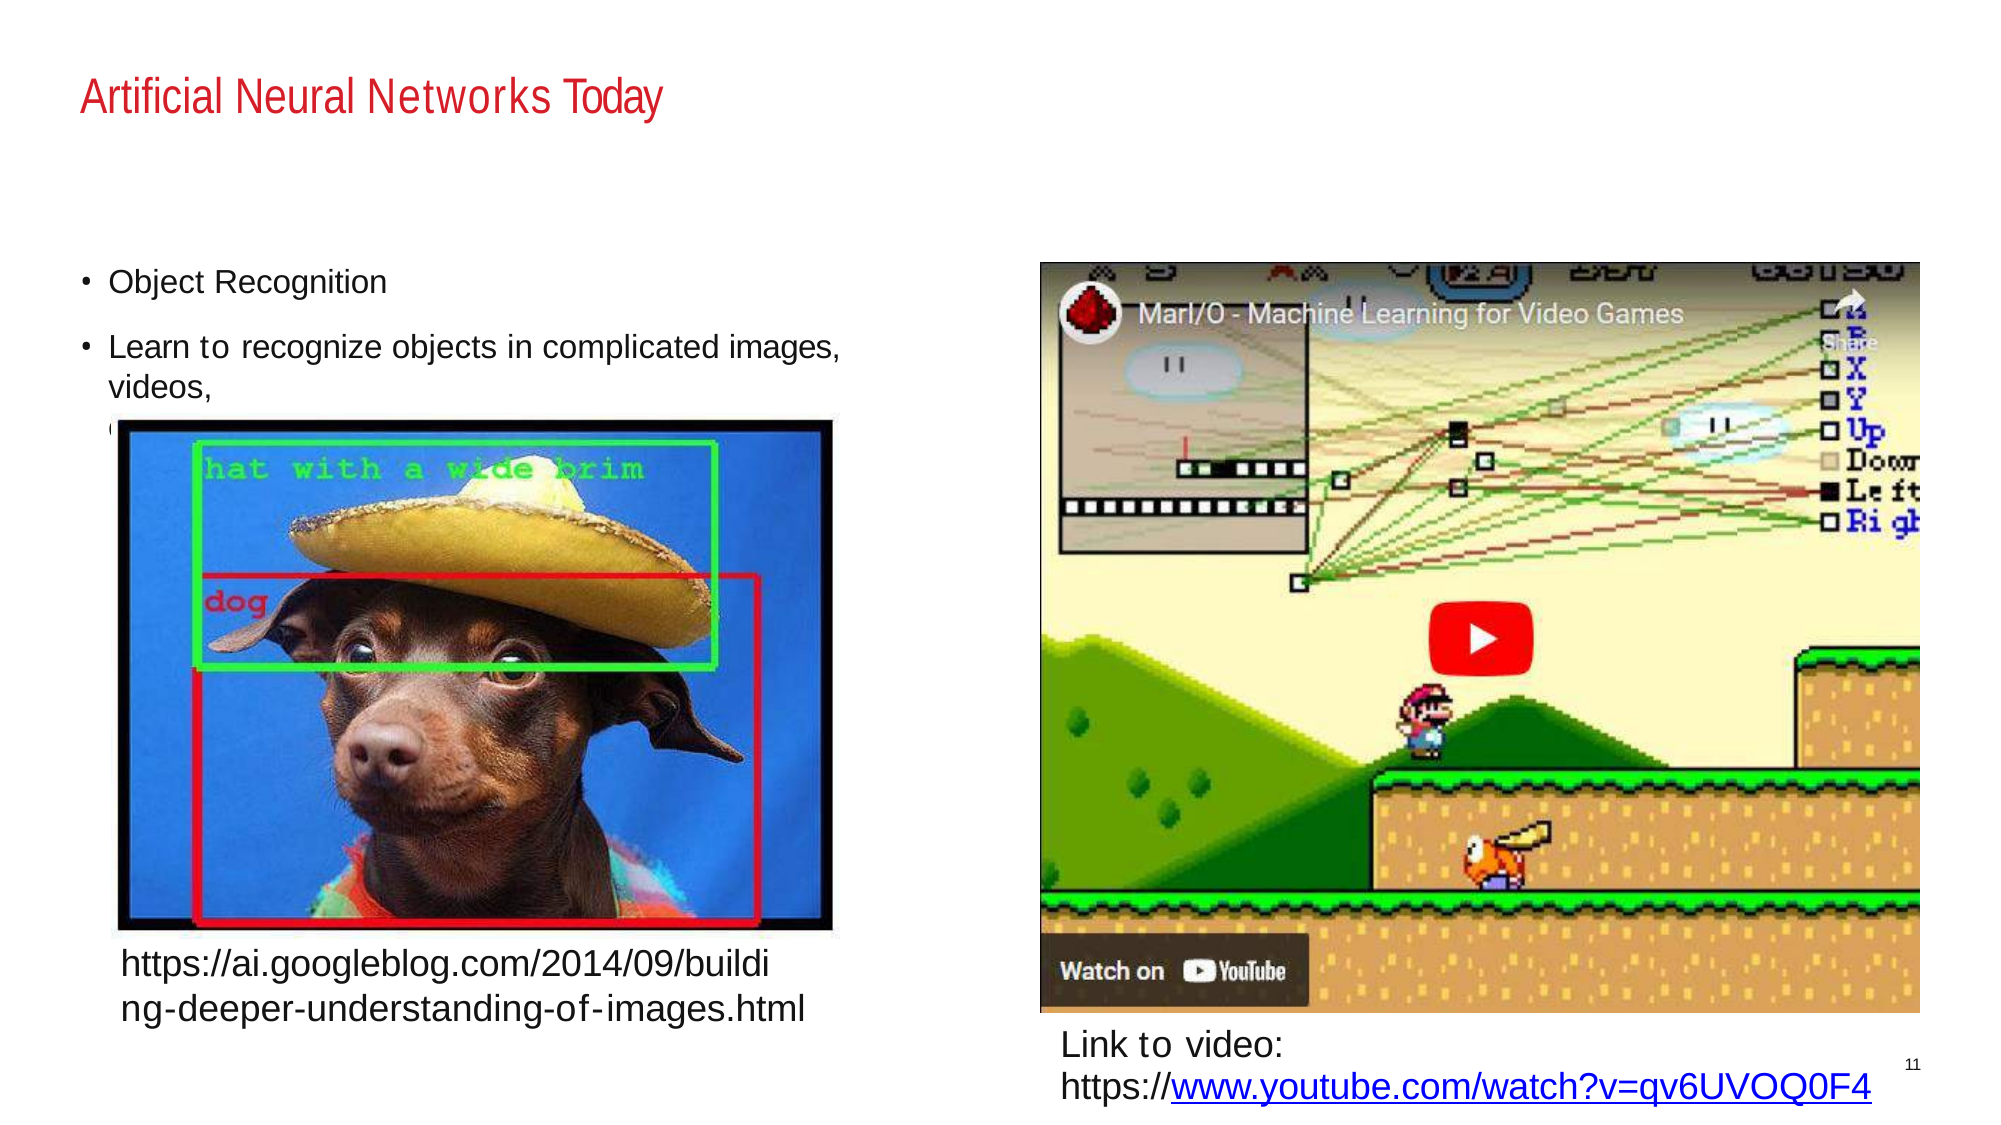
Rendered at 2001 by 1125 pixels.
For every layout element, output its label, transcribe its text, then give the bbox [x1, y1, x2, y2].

text_box Object Recognition Learn to recognize objects in complicated images, videos, or even video games [77, 260, 951, 446]
text_box Link to video: 11 https://www.youtube.com/watch?v=qv6UVOQ0F4 [1058, 1021, 1923, 1108]
title Artificial Neural Networks Today [77, 63, 1923, 183]
text_box https://ai.googleblog.com/2014/09/buildi ng-deeper-understanding-of-images.html [118, 946, 826, 1030]
picture [111, 412, 840, 939]
picture [1039, 262, 1921, 1013]
